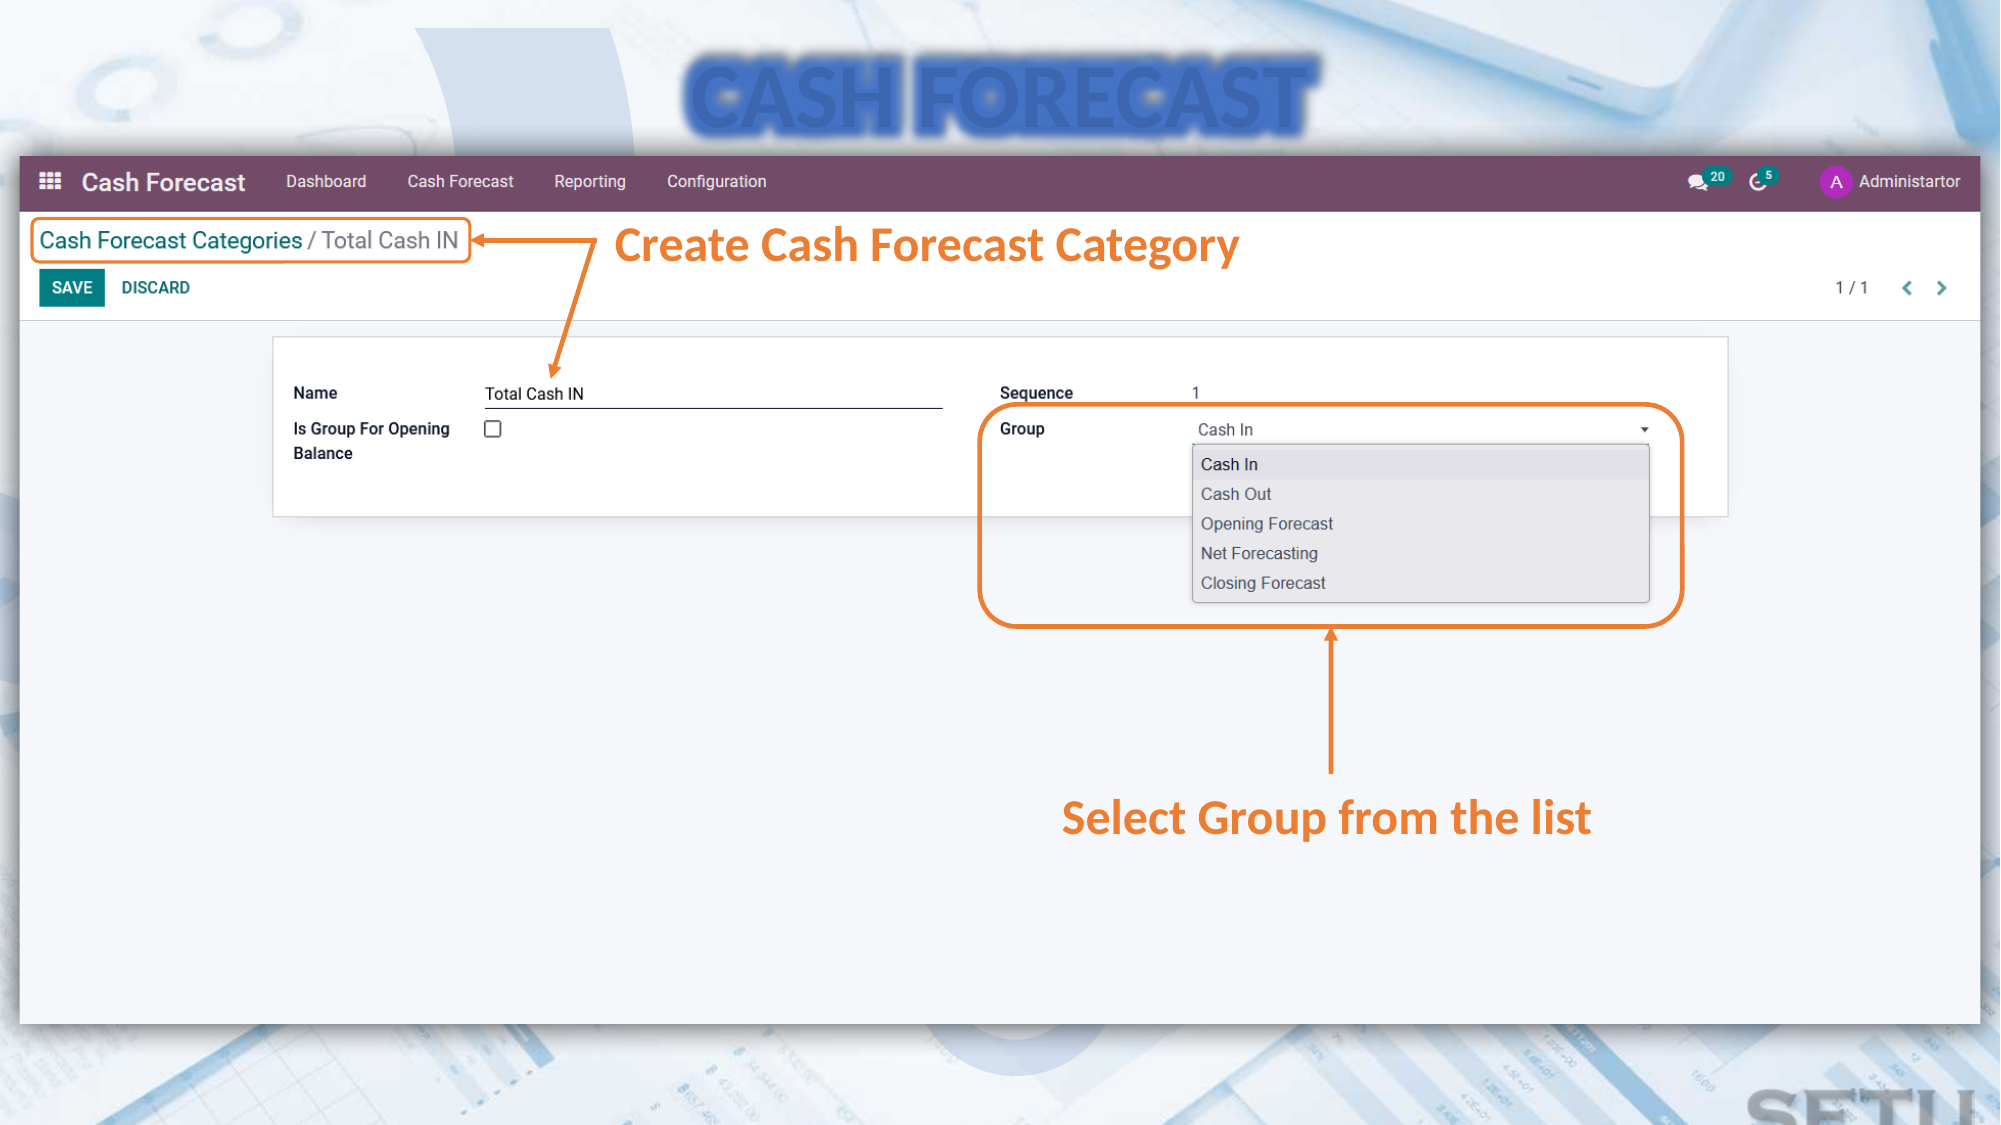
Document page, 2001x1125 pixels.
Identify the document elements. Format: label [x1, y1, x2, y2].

picture [0, 0, 2000, 1125]
text_box [550, 238, 595, 379]
